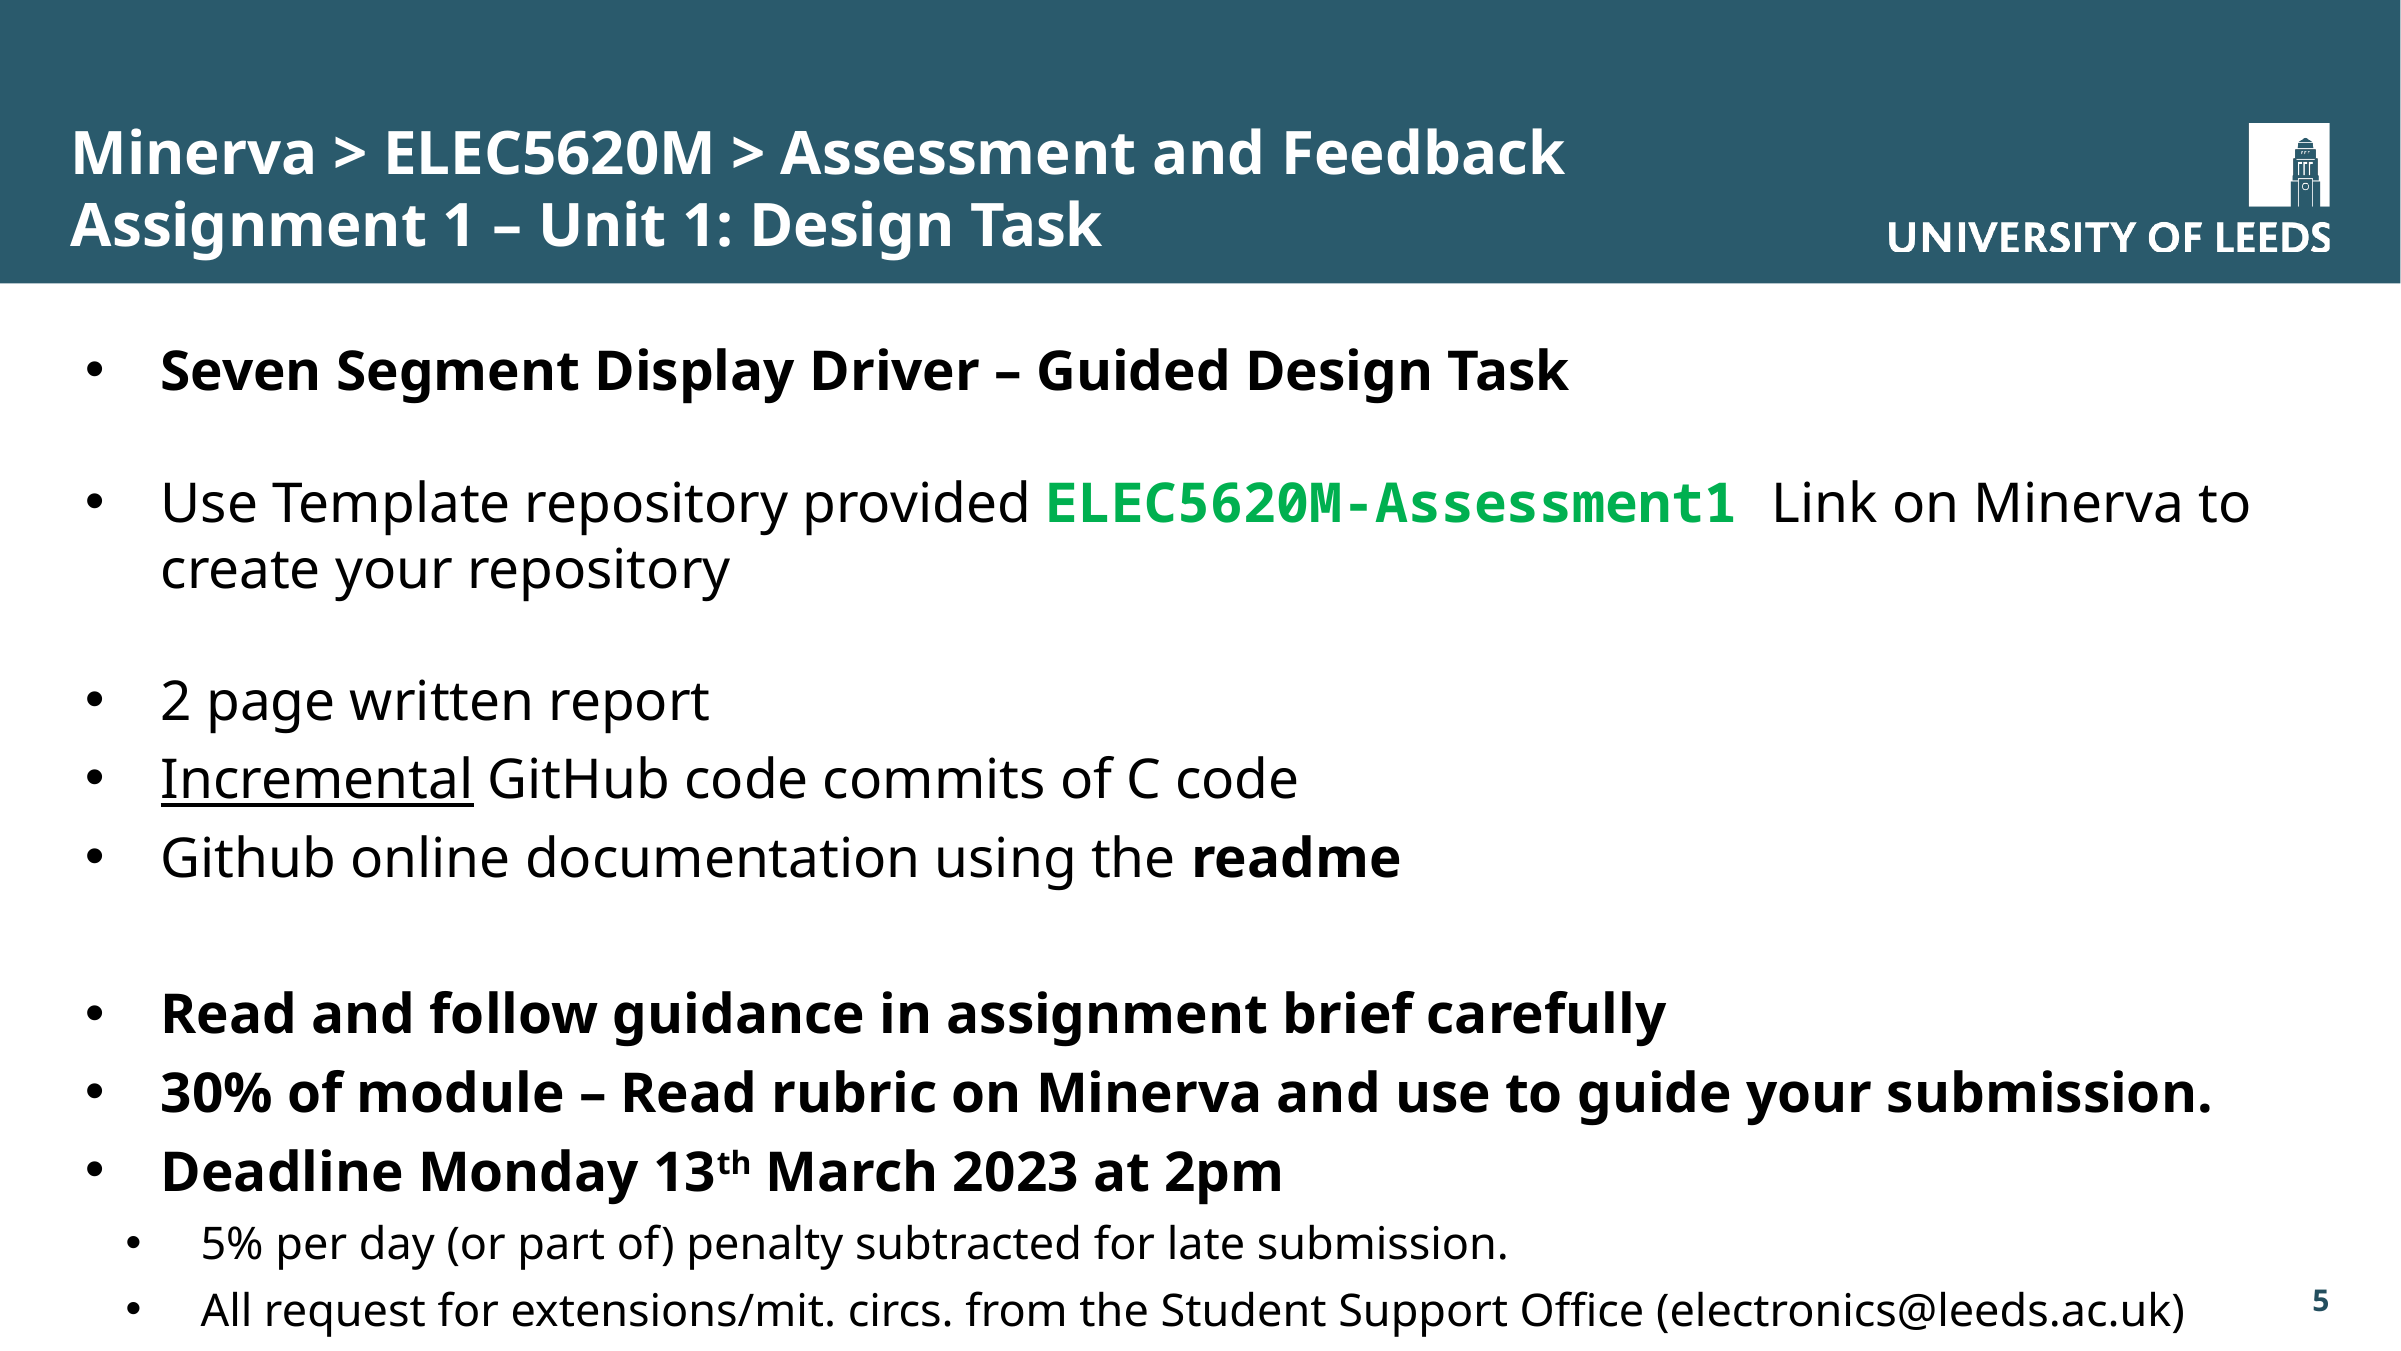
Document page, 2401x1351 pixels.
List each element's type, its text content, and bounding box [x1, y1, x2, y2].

list Seven Segment Display Driver – Guided Design Task Use Template repository provided ELEC5620M-Assessment1 Link on Minerva to create your repository 2 page written report Incremental GitHub code commits of C code Github online documentation using the readme Read and follow guidance in assignment brief carefully 30% of module – Read rubric on Minerva and use to guide your submission. Deadline Monday 13th March 2023 at 2pm 5% per day (or part of) penalty subtracted for late submission. All request for extensions/mit. circs. from the Student Support Office (electronics@leeds.ac.uk) [70, 327, 2329, 1230]
title Minerva > ELEC5620M > Assessment and Feedback Assignment 1 – Unit 1: Design Task [70, 81, 1806, 259]
